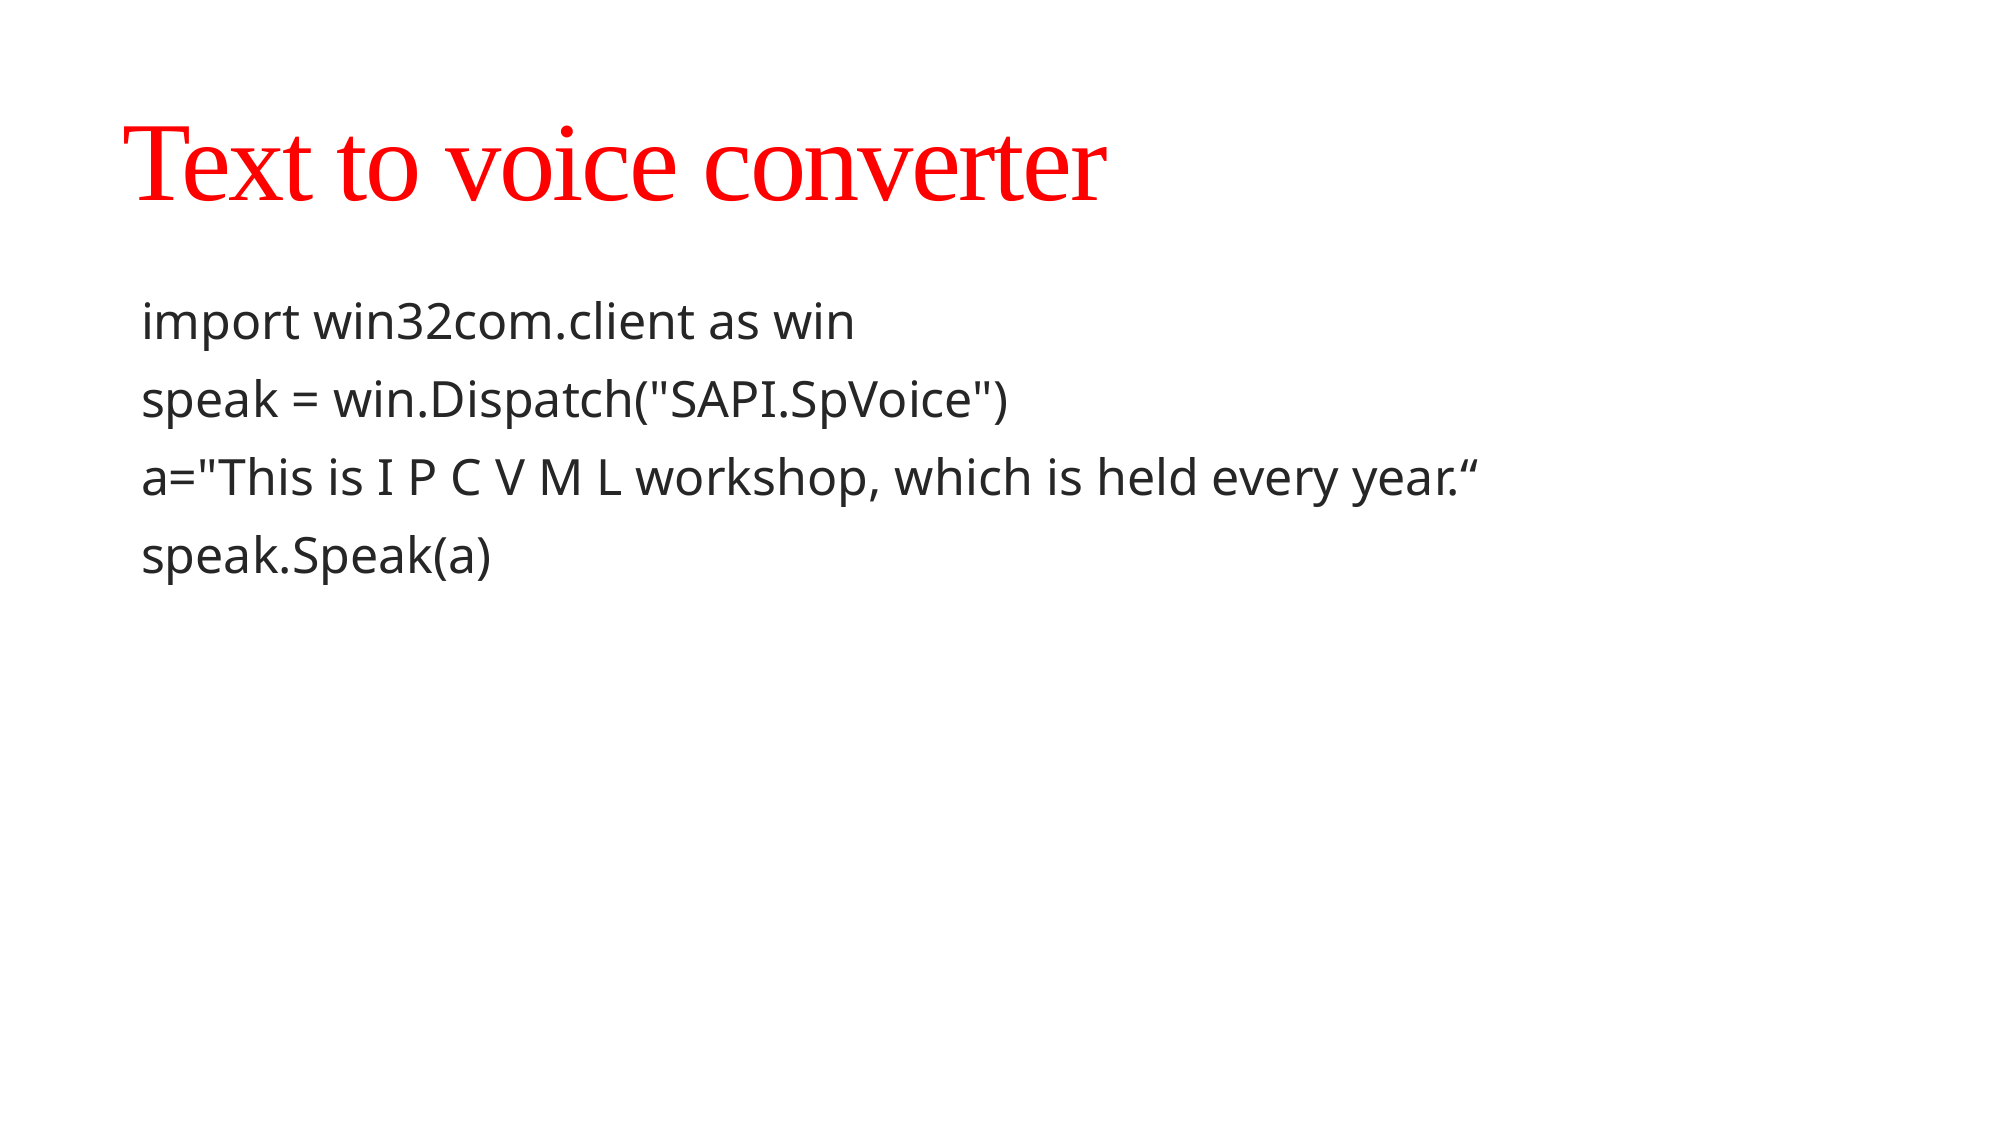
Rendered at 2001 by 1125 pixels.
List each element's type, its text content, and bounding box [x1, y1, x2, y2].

title Text to voice converter [107, 81, 1875, 250]
list import win32com.client as win speak = win.Dispatch("SAPI.SpVoice") a="This is I P C V M L workshop, which is held every year.“ speak.Speak(a) [111, 291, 1876, 763]
